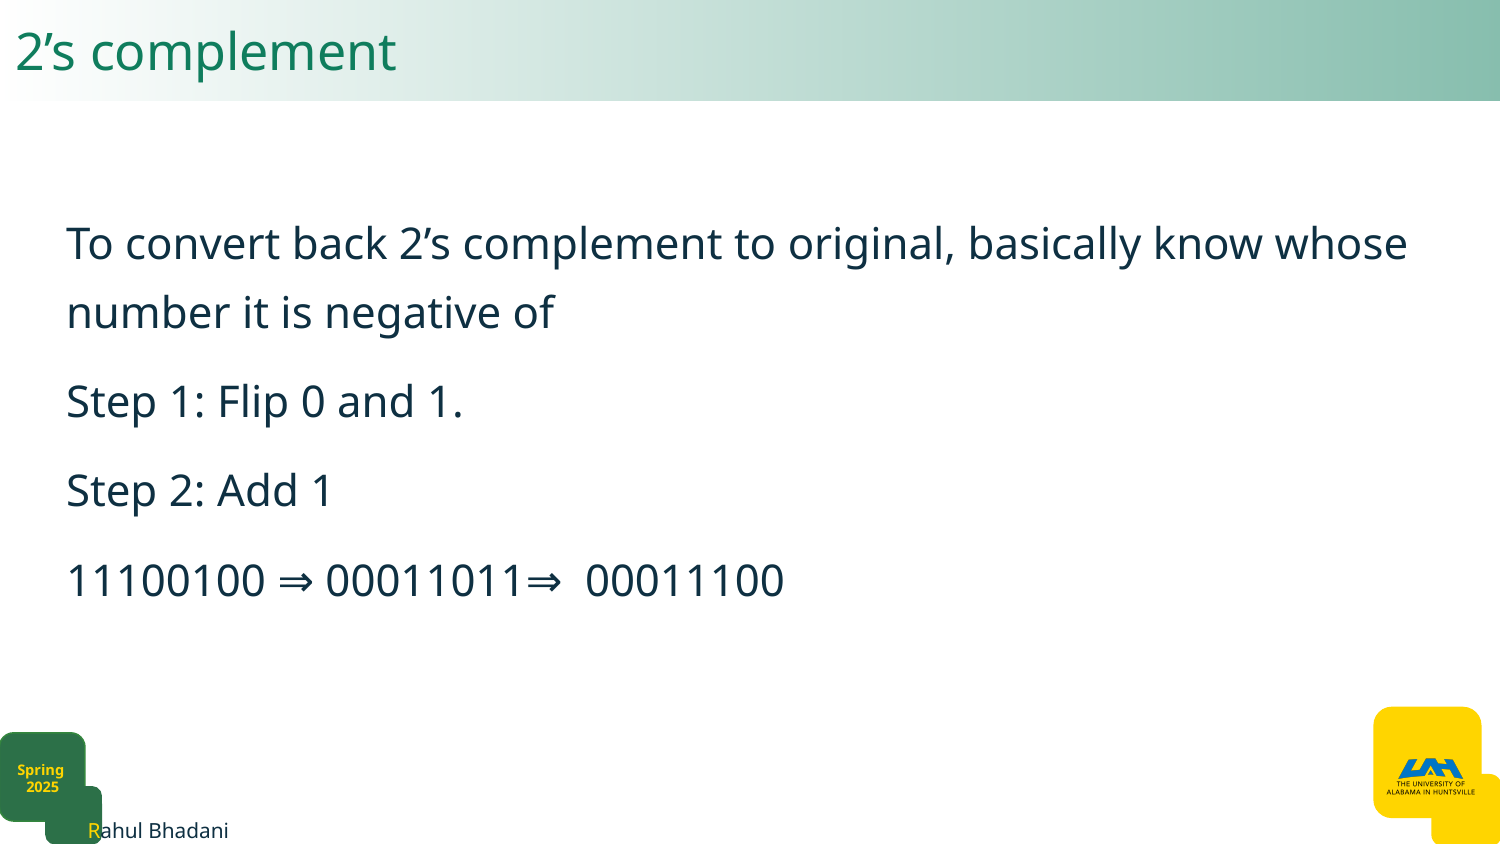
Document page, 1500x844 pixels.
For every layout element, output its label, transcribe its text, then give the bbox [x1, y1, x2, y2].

list To convert back 2’s complement to original, basically know whose number it is negative of Step 1: Flip 0 and 1. Step 2: Add 1 11100100 ⇒ 00011011⇒ 00011100 [51, 189, 1449, 750]
title 2’s complement [0, 0, 1500, 101]
picture [1386, 758, 1475, 795]
